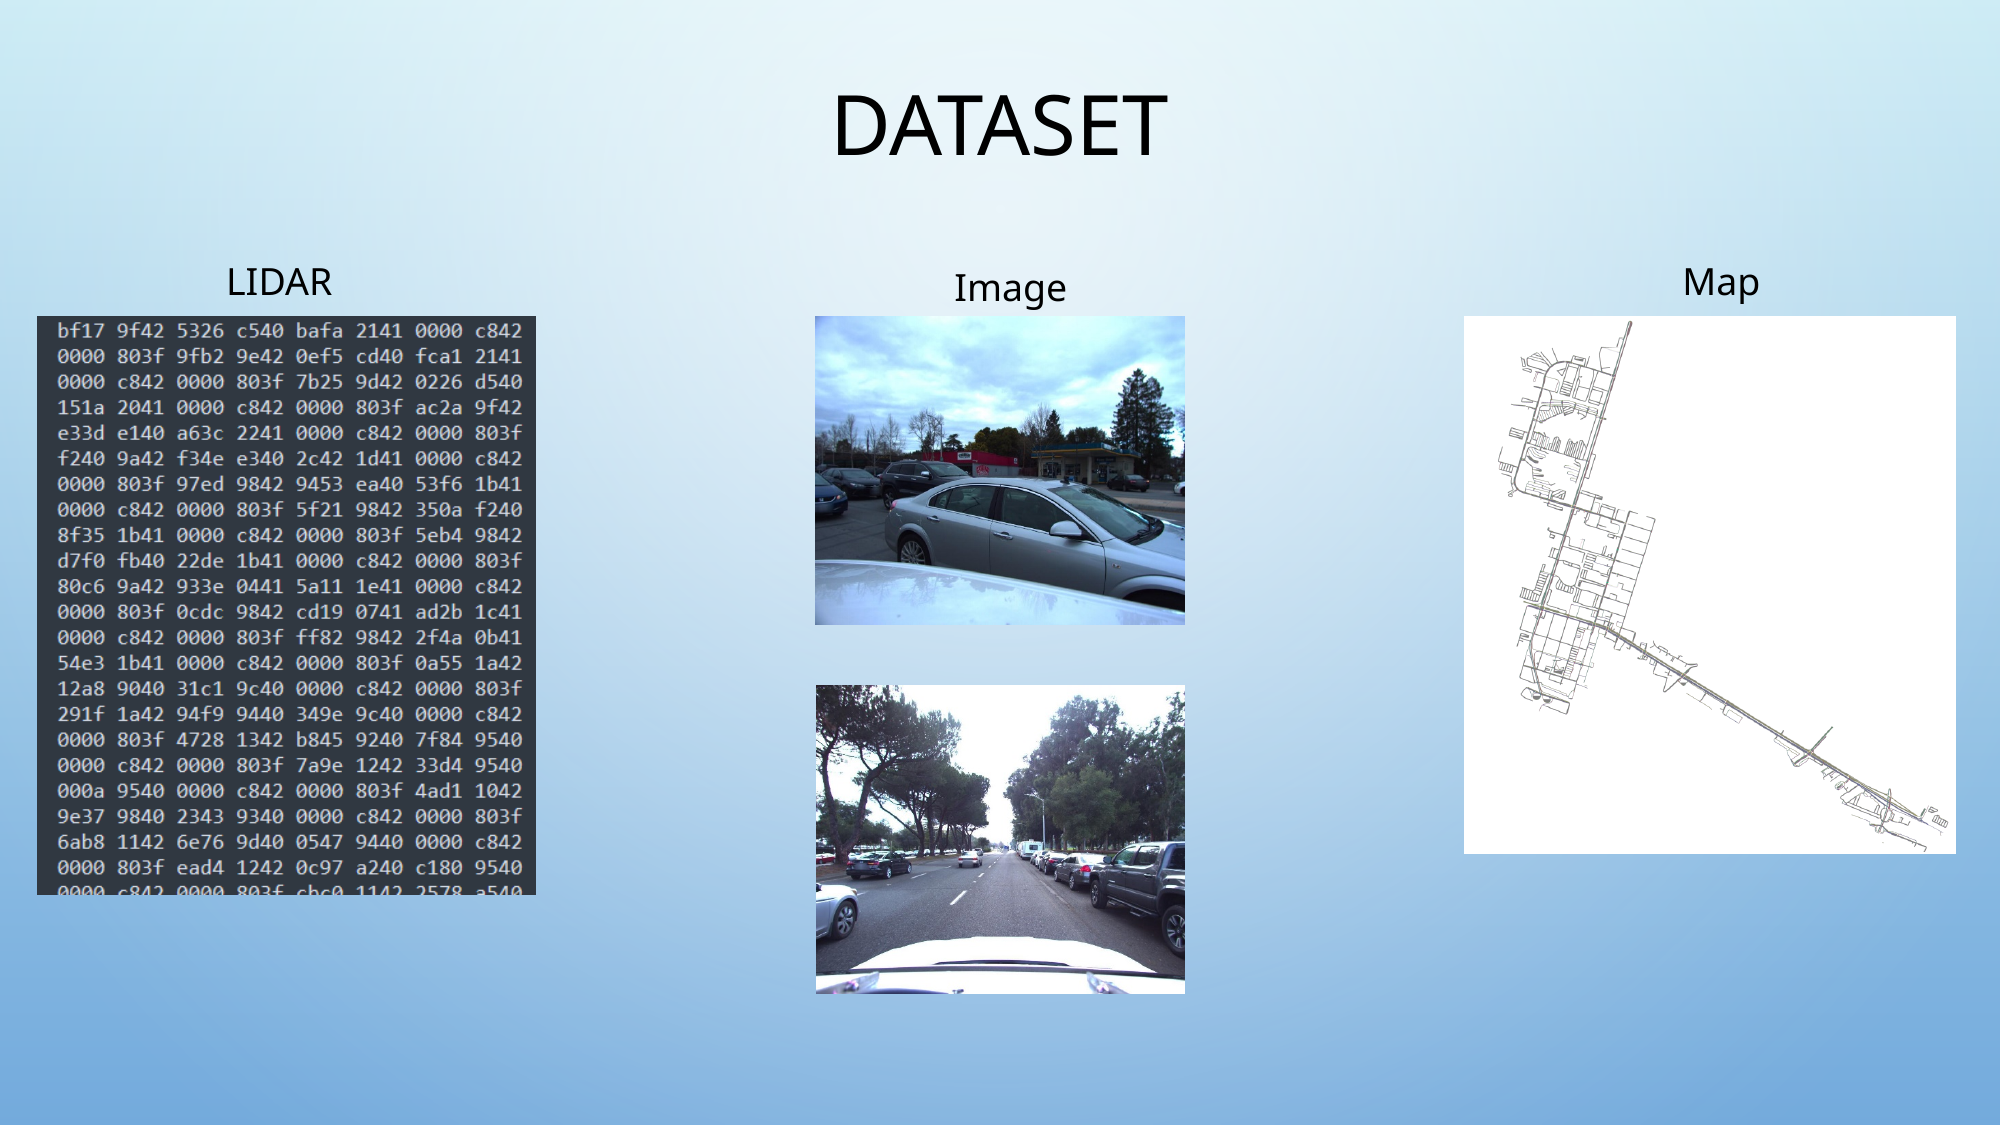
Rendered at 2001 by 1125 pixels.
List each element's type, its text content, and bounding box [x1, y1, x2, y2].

picture [1463, 316, 1957, 855]
text_box LIDAR [211, 250, 388, 311]
text_box Image [939, 256, 1116, 314]
title Dataset [137, 19, 1863, 237]
text_box [0, 0, 2000, 395]
text_box Map [1667, 250, 1844, 311]
picture [815, 316, 1185, 626]
picture [37, 316, 537, 895]
picture [815, 685, 1185, 994]
